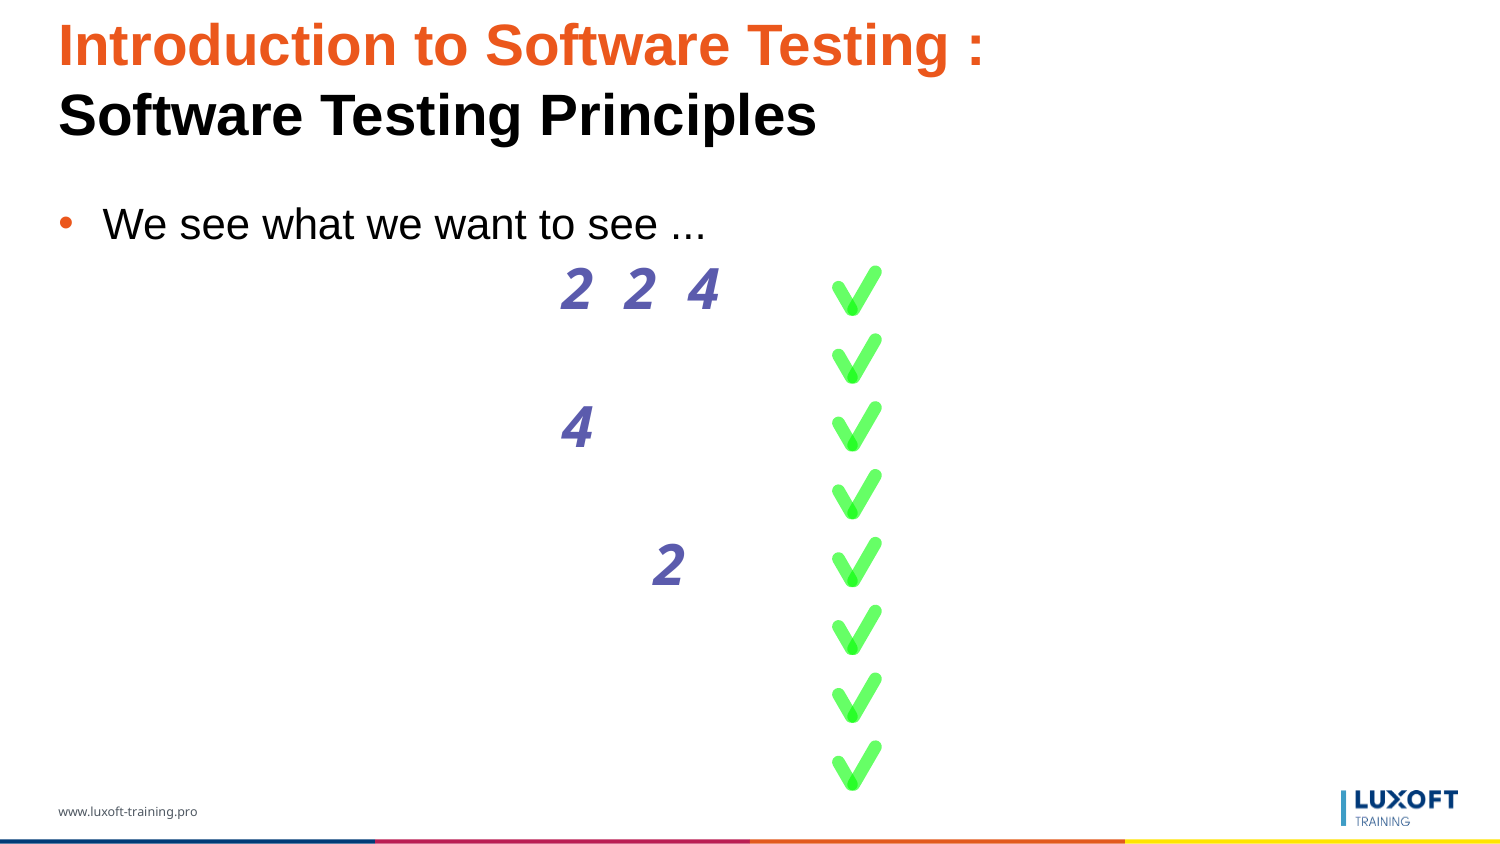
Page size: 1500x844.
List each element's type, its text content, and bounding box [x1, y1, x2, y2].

title Introduction to Software Testing : Software Testing Principles [47, 46, 1457, 109]
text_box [556, 244, 888, 815]
picture [1341, 790, 1458, 826]
list We see what we want to see ... [47, 174, 1457, 791]
